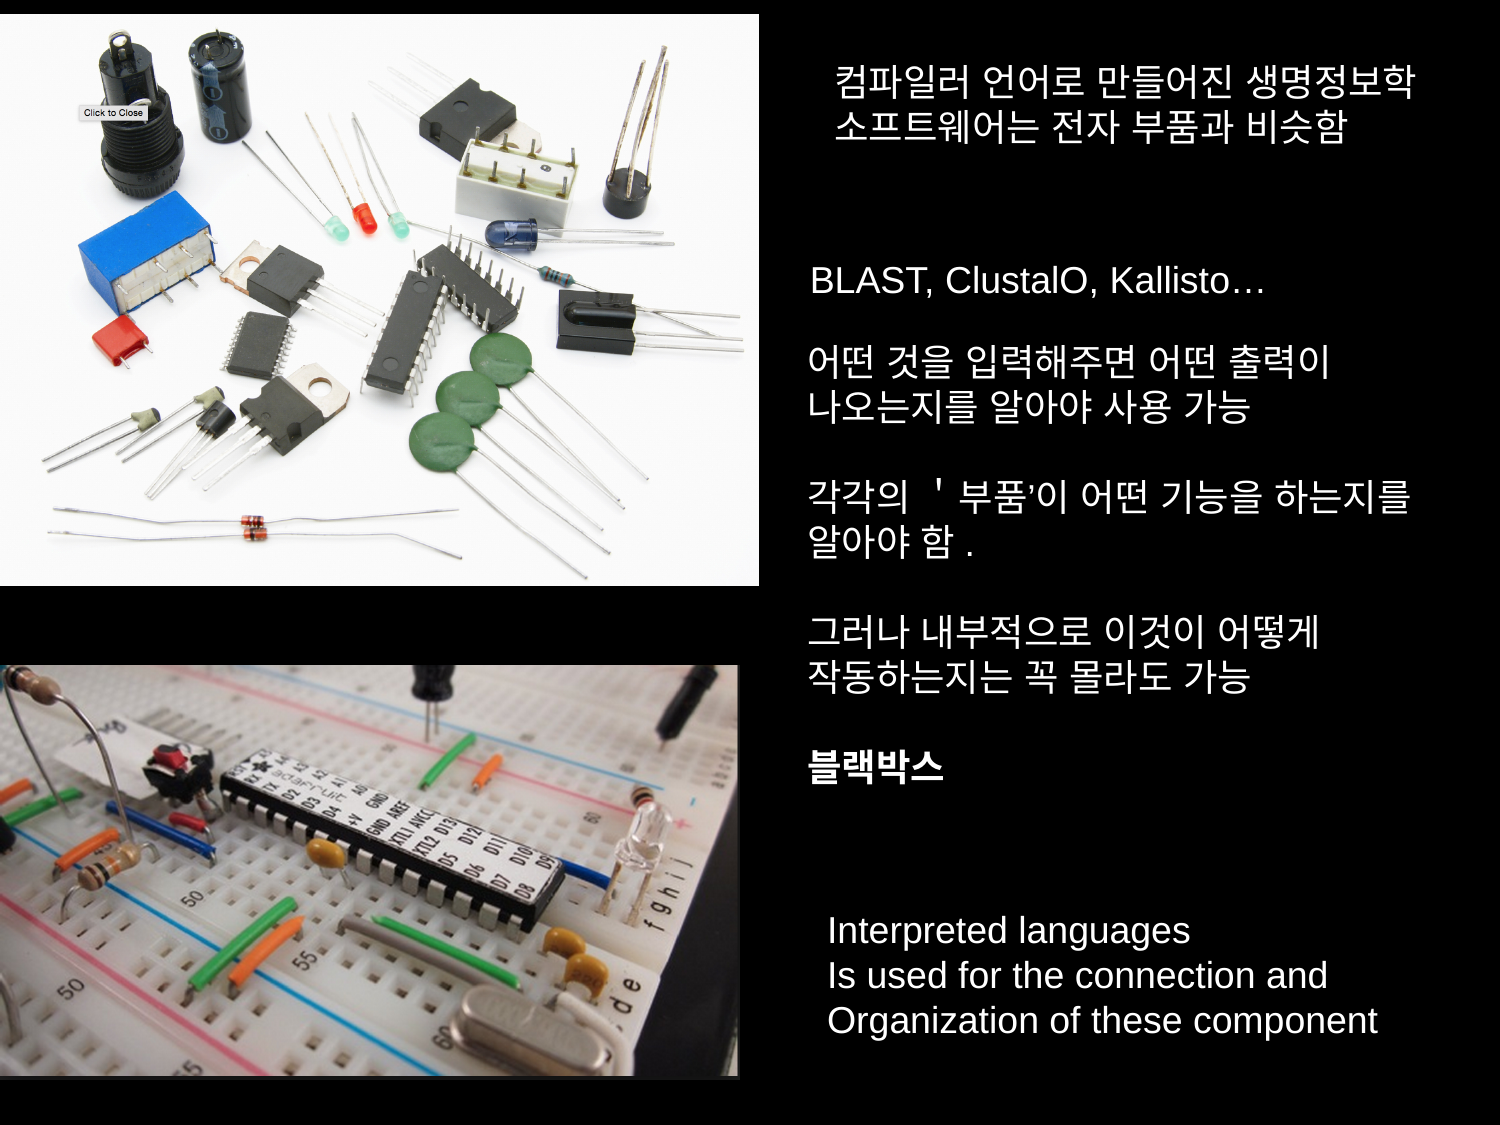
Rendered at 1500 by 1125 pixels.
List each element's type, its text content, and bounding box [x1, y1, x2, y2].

text_box 컴파일러 언어로 만들어진 생명정보학 소프트웨어는 전자 부품과 비슷함 [819, 51, 1433, 157]
picture [0, 14, 759, 586]
text_box BLAST, ClustalO, Kallisto… [794, 249, 1283, 309]
text_box 어떤 것을 입력해주면 어떤 출력이 나오는지를 알아야 사용 가능 각각의 ＇부품’이 어떤 기능을 하는지를 알아야 함. 그러나 내부적으로 이것이 어떻게 작동하는지는 꼭 몰라도 가능 블랙박스 [792, 331, 1500, 797]
text_box Interpreted languages Is used for the connection and Organization of these component [812, 898, 1394, 1049]
picture [0, 664, 741, 1080]
